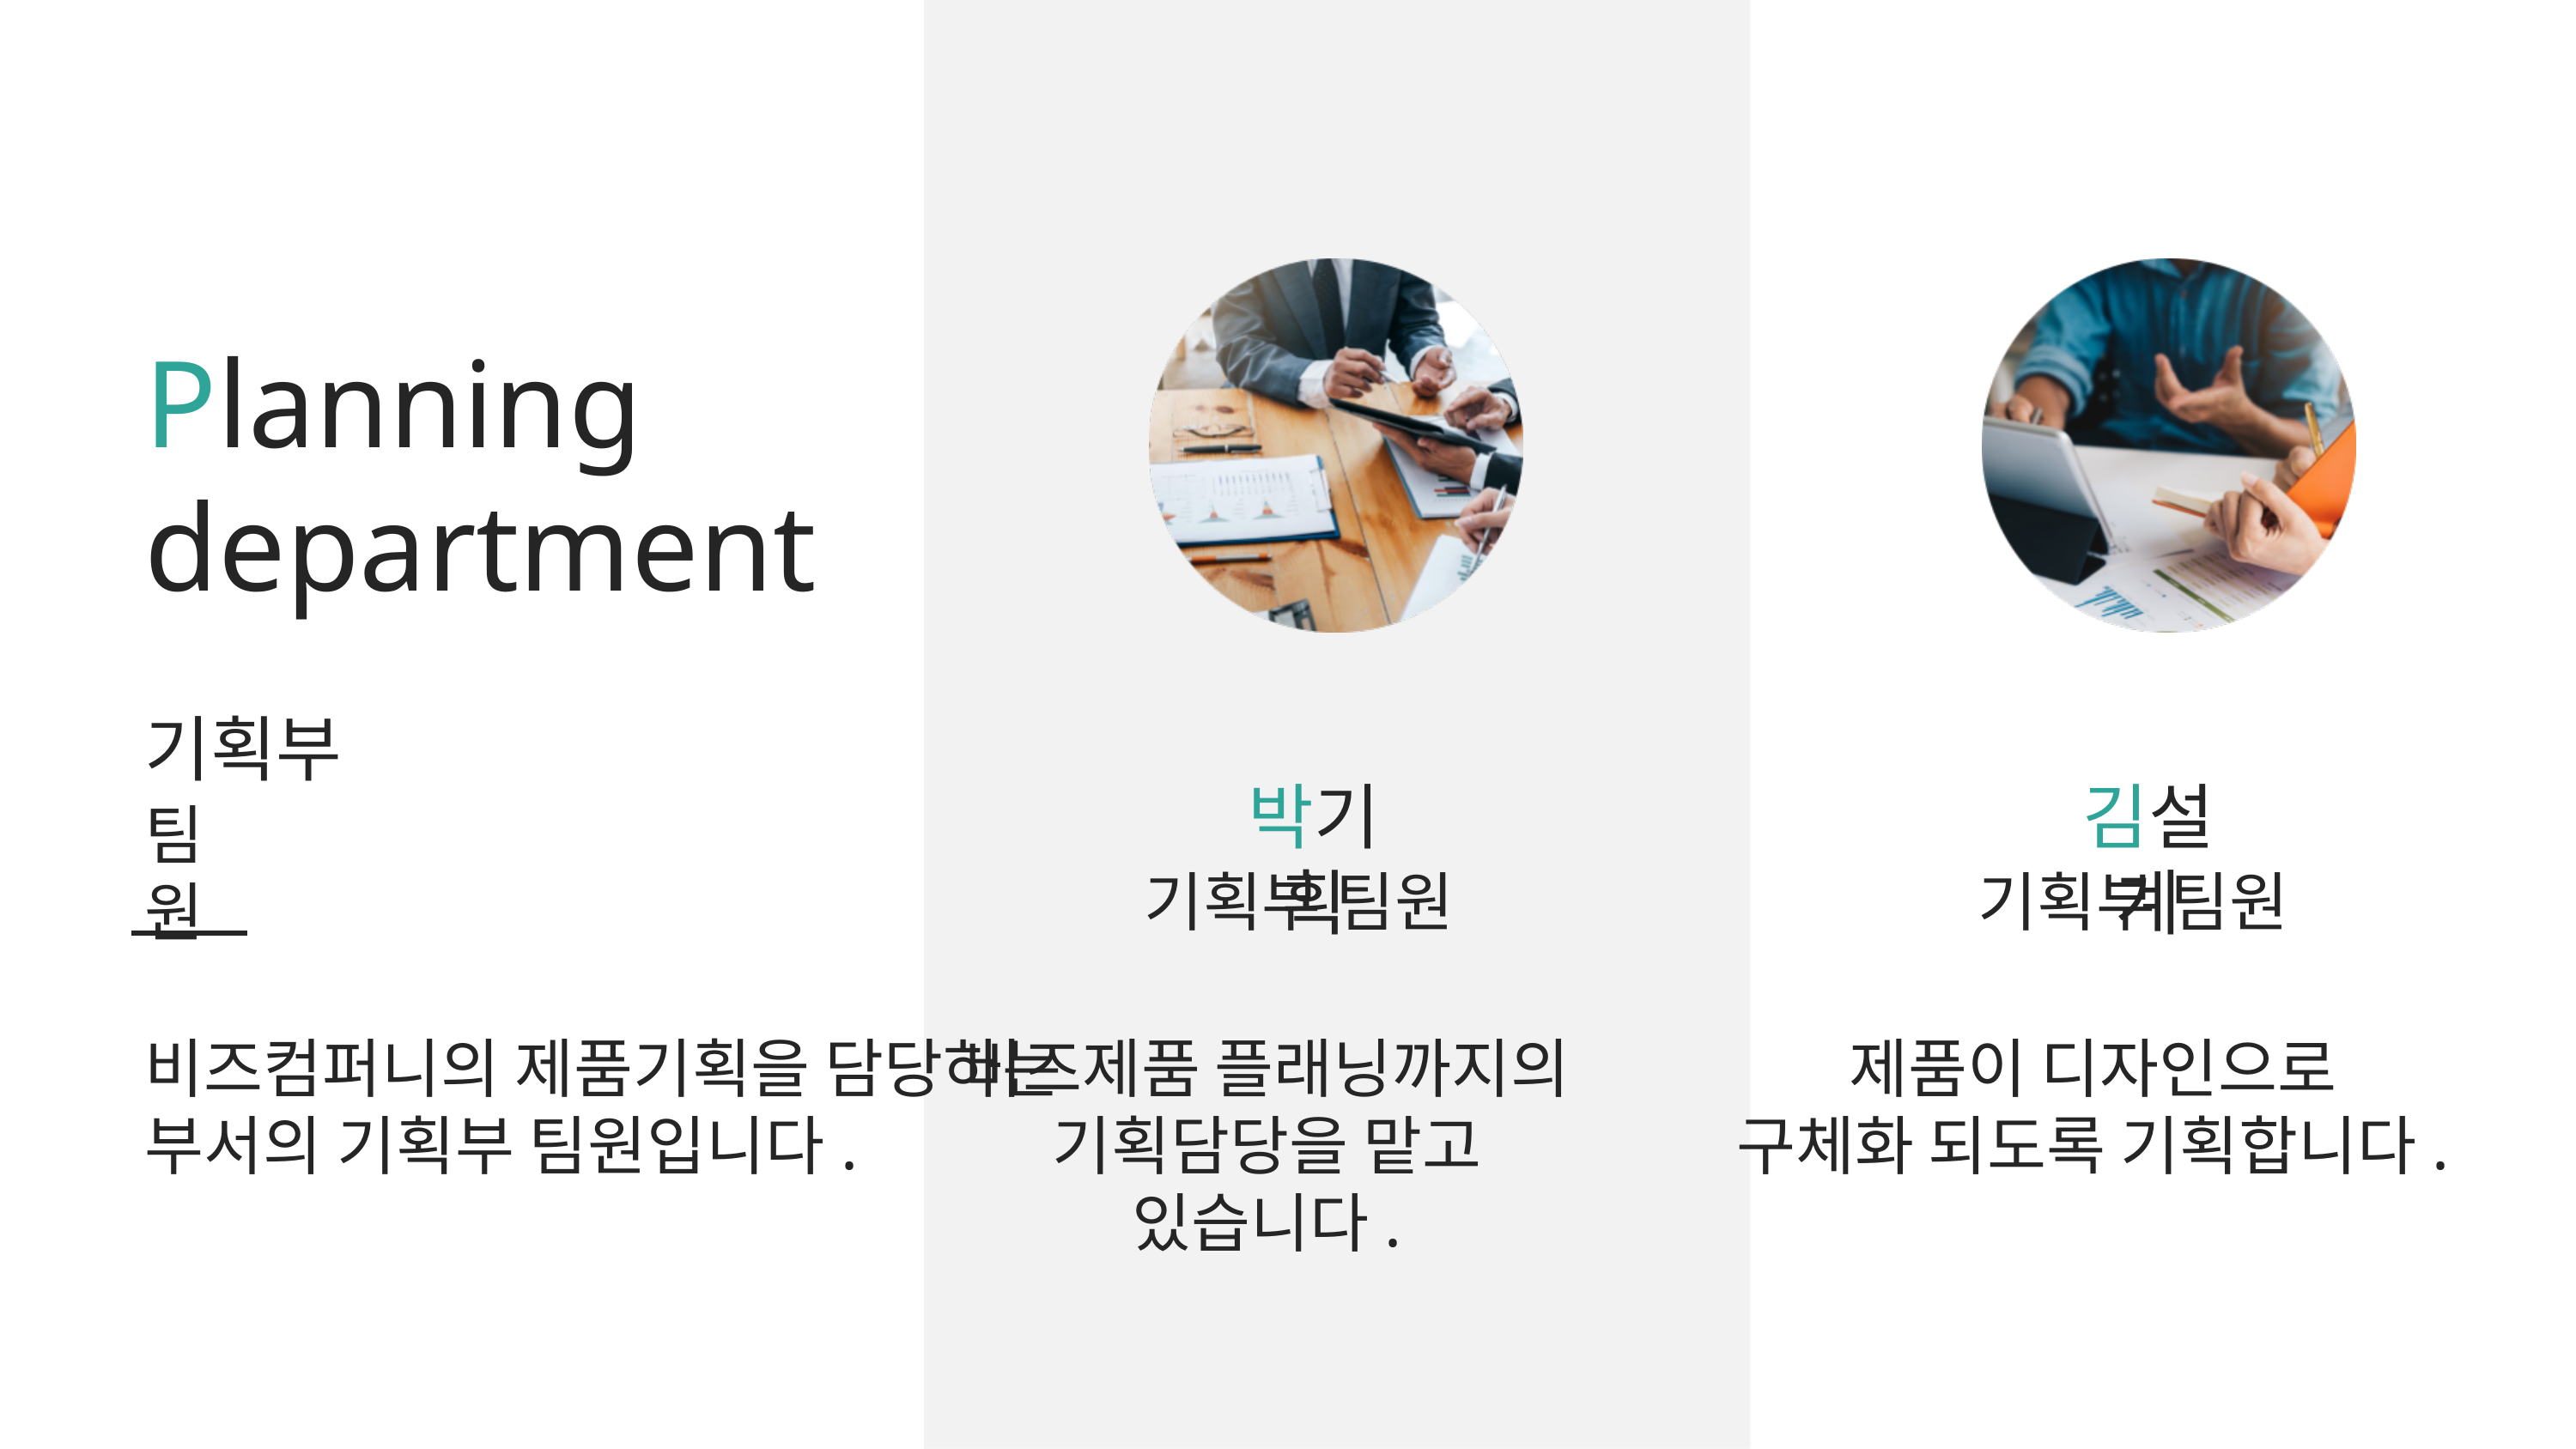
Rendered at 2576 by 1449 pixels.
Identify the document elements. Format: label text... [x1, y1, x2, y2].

text_box 비즈컴퍼니의 제품기획을 담당하는 부서의 기획부 팀원입니다. [131, 1021, 920, 1239]
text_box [131, 930, 247, 936]
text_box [1149, 258, 1523, 633]
text_box 팀원 [131, 795, 270, 876]
text_box Planning department [131, 321, 891, 713]
text_box 기획부 [131, 698, 413, 795]
text_box 김설계 [2045, 765, 2251, 863]
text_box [1982, 258, 2356, 633]
text_box 기획부 팀원 [1956, 855, 2312, 943]
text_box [924, 0, 1751, 1449]
text_box 제품이 디자인으로 구체화 되도록 기획합니다. [1753, 1021, 2473, 1241]
